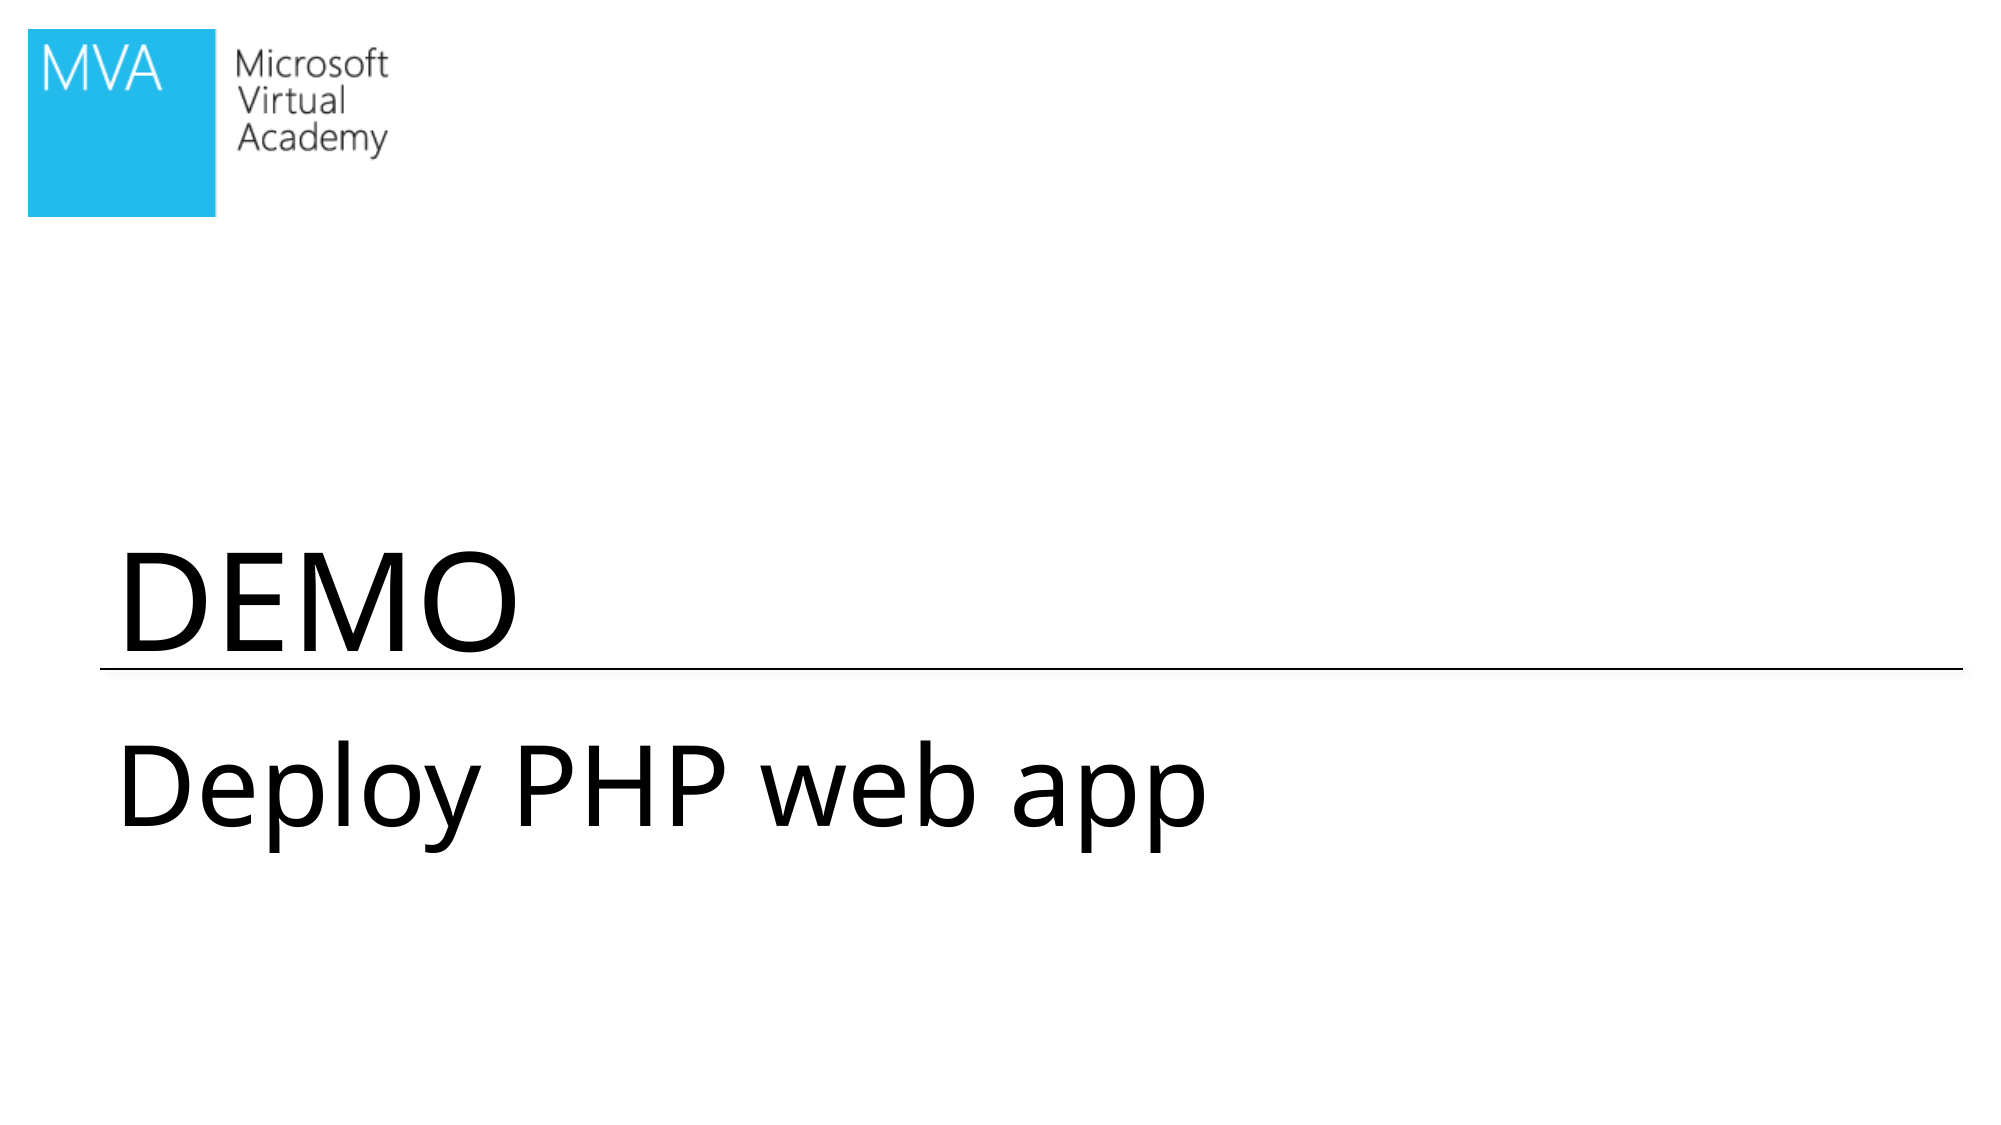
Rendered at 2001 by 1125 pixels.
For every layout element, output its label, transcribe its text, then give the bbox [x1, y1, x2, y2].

picture [28, 29, 497, 217]
title Deploy PHP web app [99, 733, 1976, 1009]
